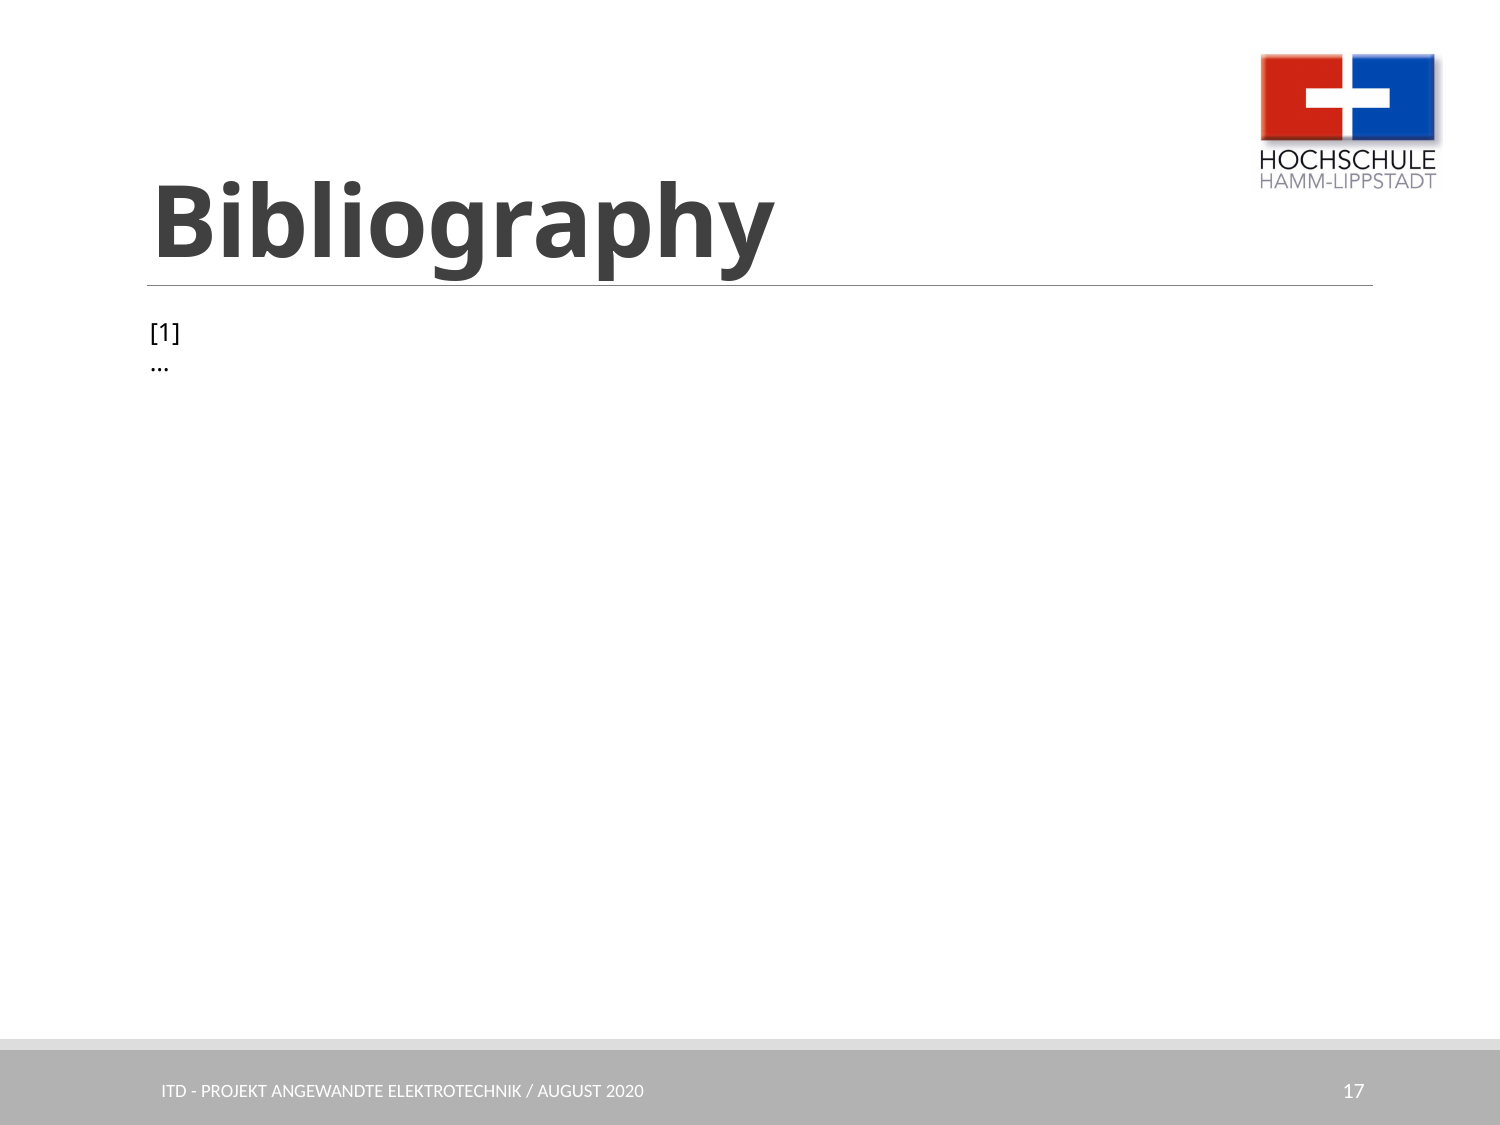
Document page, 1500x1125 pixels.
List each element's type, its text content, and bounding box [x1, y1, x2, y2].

title Bibliography [135, 47, 1373, 285]
text_box [1] … [135, 309, 1380, 384]
slide_number 17 [1218, 1059, 1380, 1120]
picture [1373, 50, 1443, 192]
footer ITD - Projekt angewandte Elektrotechnik / August 2020 [105, 1059, 700, 1120]
